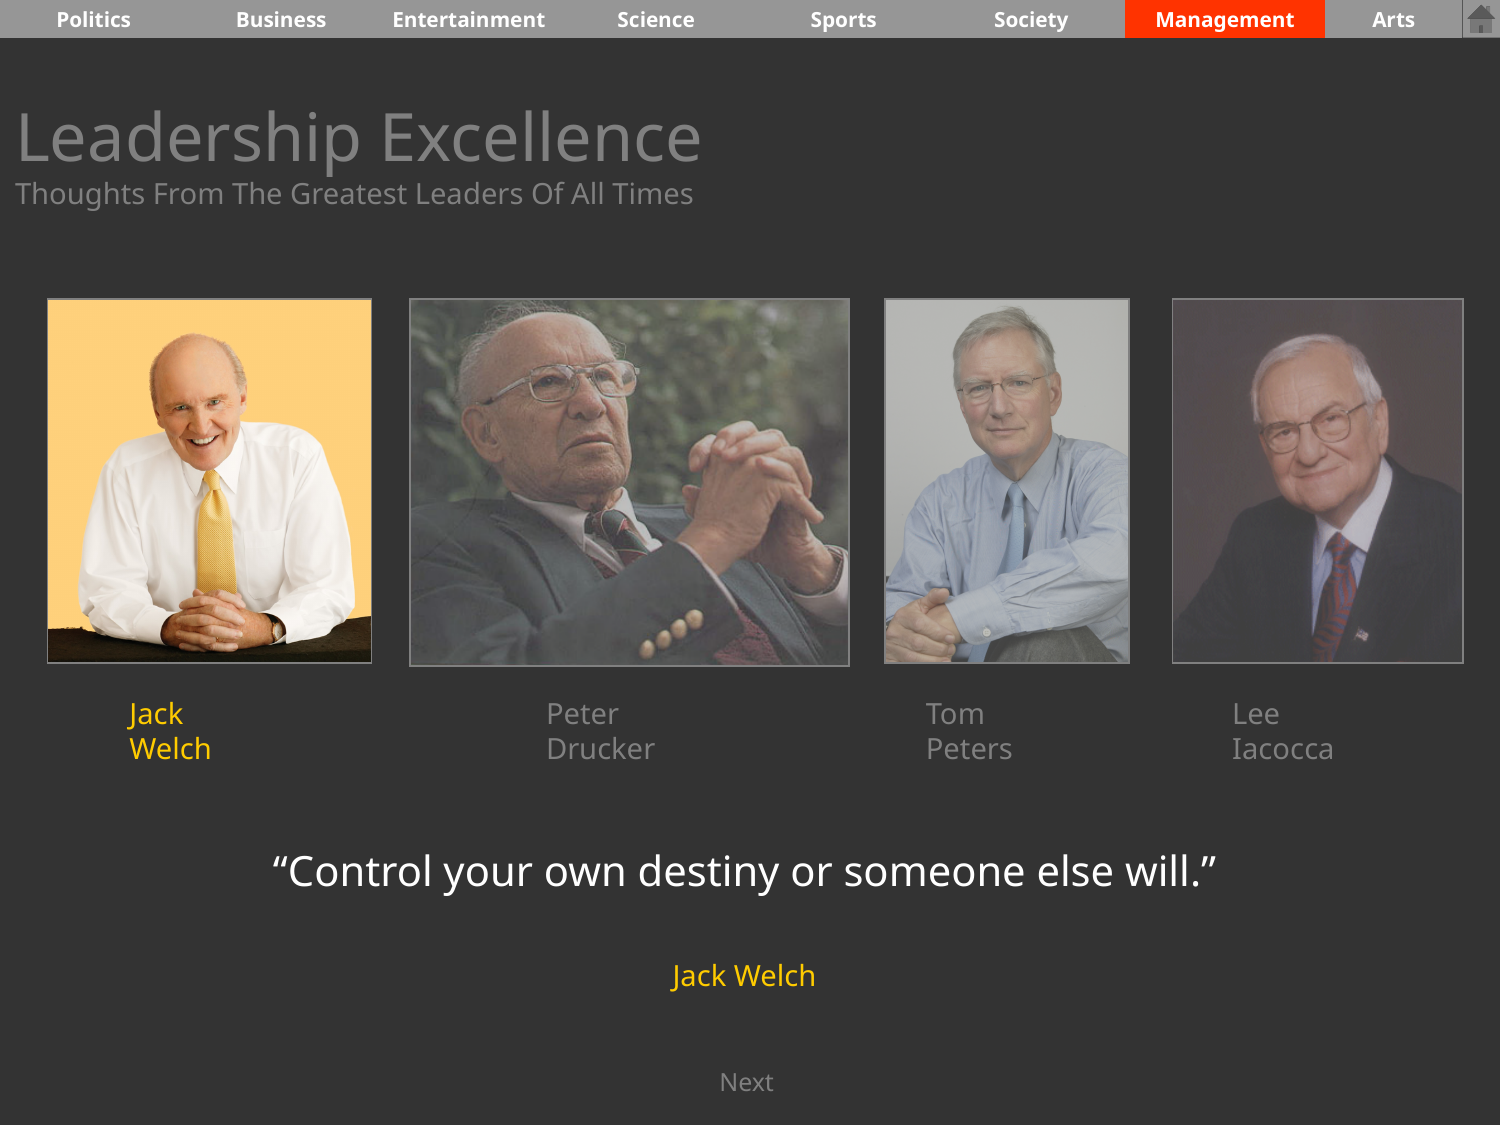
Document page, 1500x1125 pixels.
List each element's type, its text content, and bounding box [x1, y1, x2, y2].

text_box Arts [1324, 0, 1462, 38]
text_box Politics [0, 0, 187, 38]
text_box Lee Iacocca [1217, 687, 1400, 738]
picture [885, 299, 1129, 663]
text_box Science [562, 0, 750, 38]
text_box [1462, 0, 1500, 38]
text_box Business [187, 0, 375, 38]
text_box Management [1125, 0, 1324, 38]
text_box Sports [750, 0, 937, 38]
picture [410, 299, 849, 666]
text_box Peter Drucker [530, 687, 738, 738]
text_box Tom Peters [910, 687, 1088, 738]
text_box Leadership Excellence Thoughts From The Greatest Leaders Of All Times [0, 87, 1025, 218]
picture [47, 299, 372, 663]
text_box Next [699, 1062, 800, 1101]
text_box Entertainment [375, 0, 562, 38]
text_box “Control your own destiny or someone else will.” Jack Welch [112, 837, 1388, 1088]
text_box Society [937, 0, 1125, 38]
text_box Jack Welch [114, 687, 288, 738]
picture [1172, 299, 1463, 663]
